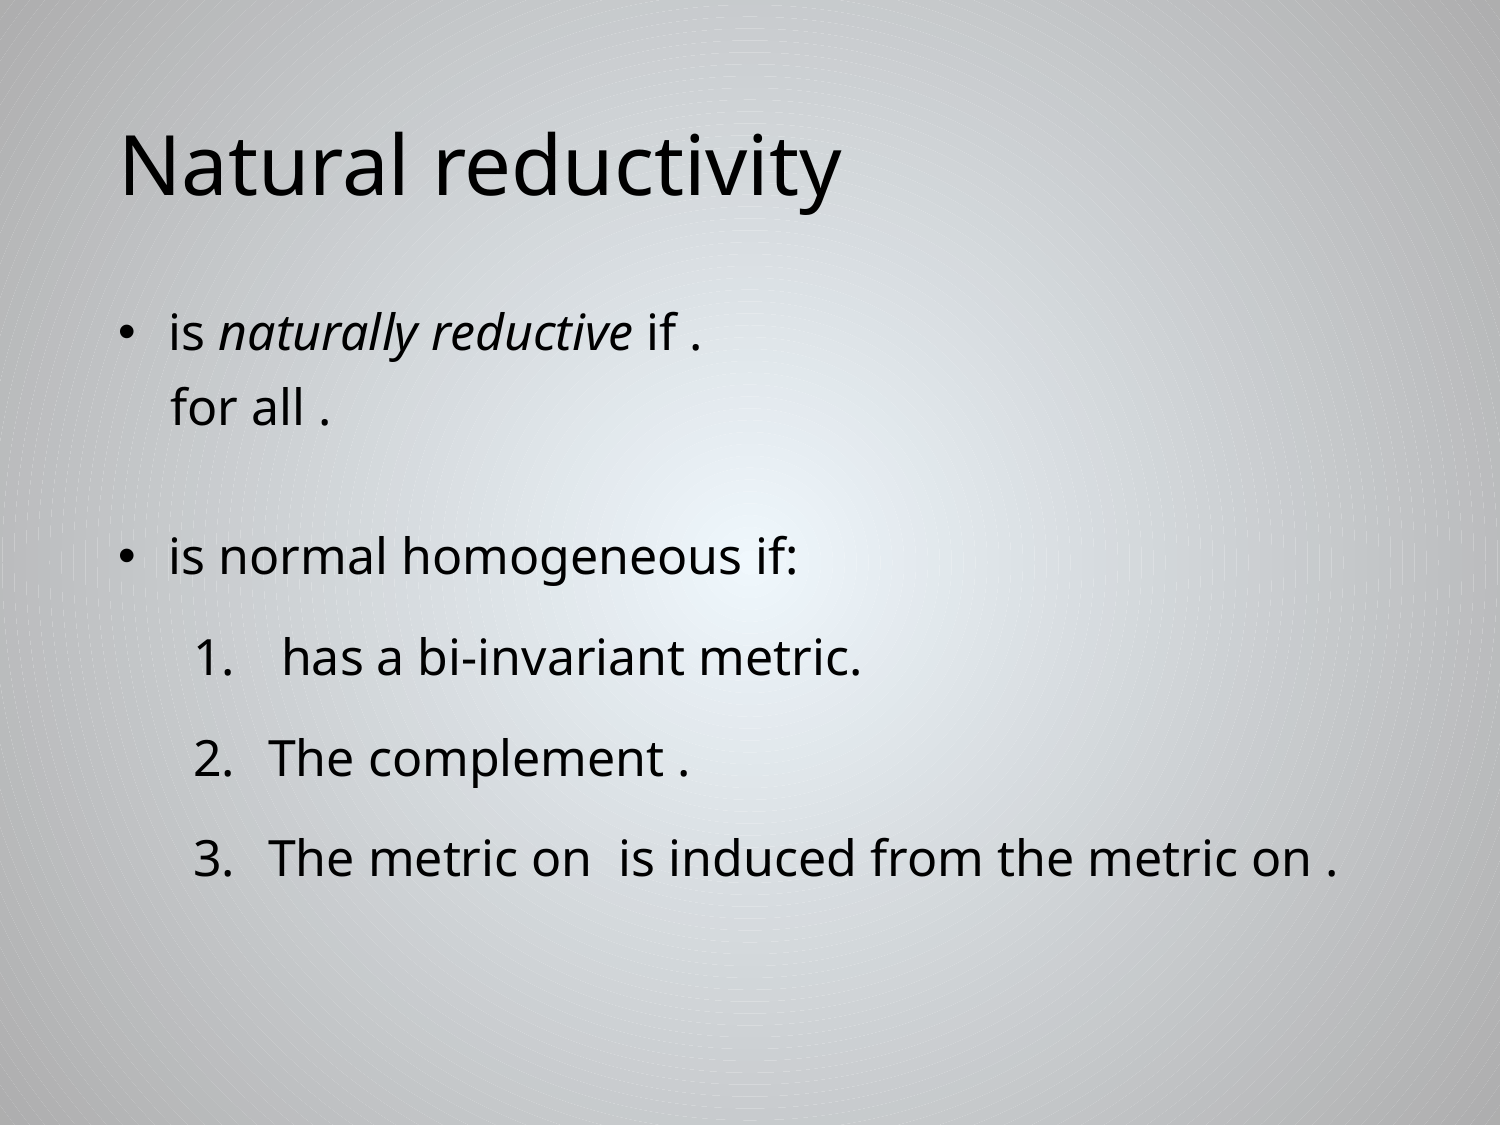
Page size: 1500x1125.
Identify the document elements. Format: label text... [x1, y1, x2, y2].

title Natural reductivity [103, 59, 1397, 278]
